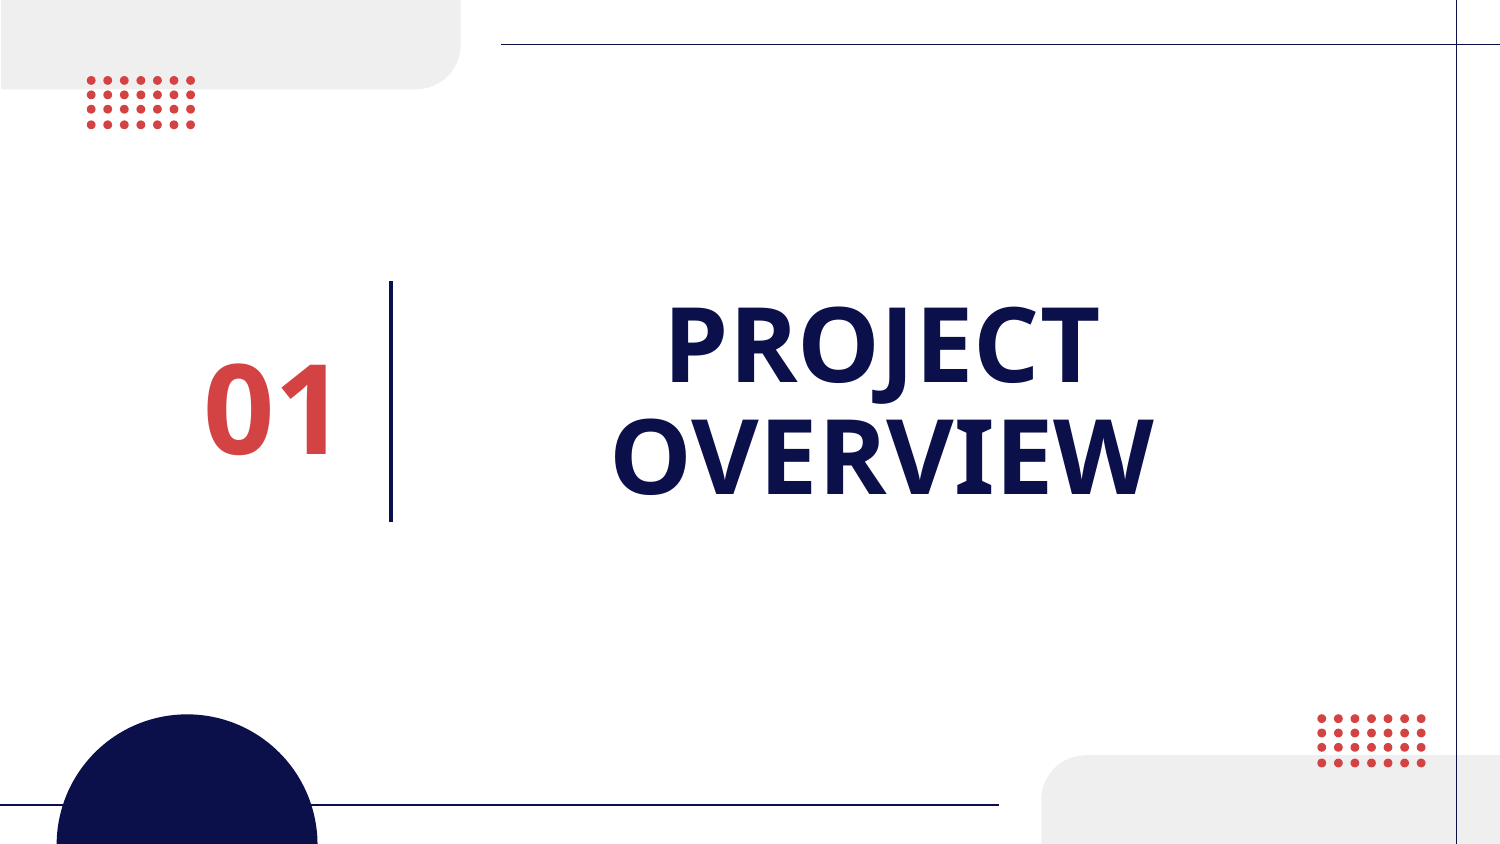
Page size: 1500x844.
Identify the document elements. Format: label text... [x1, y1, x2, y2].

title PROJECT OVERVIEW [466, 305, 1298, 505]
title 01 [158, 329, 386, 480]
